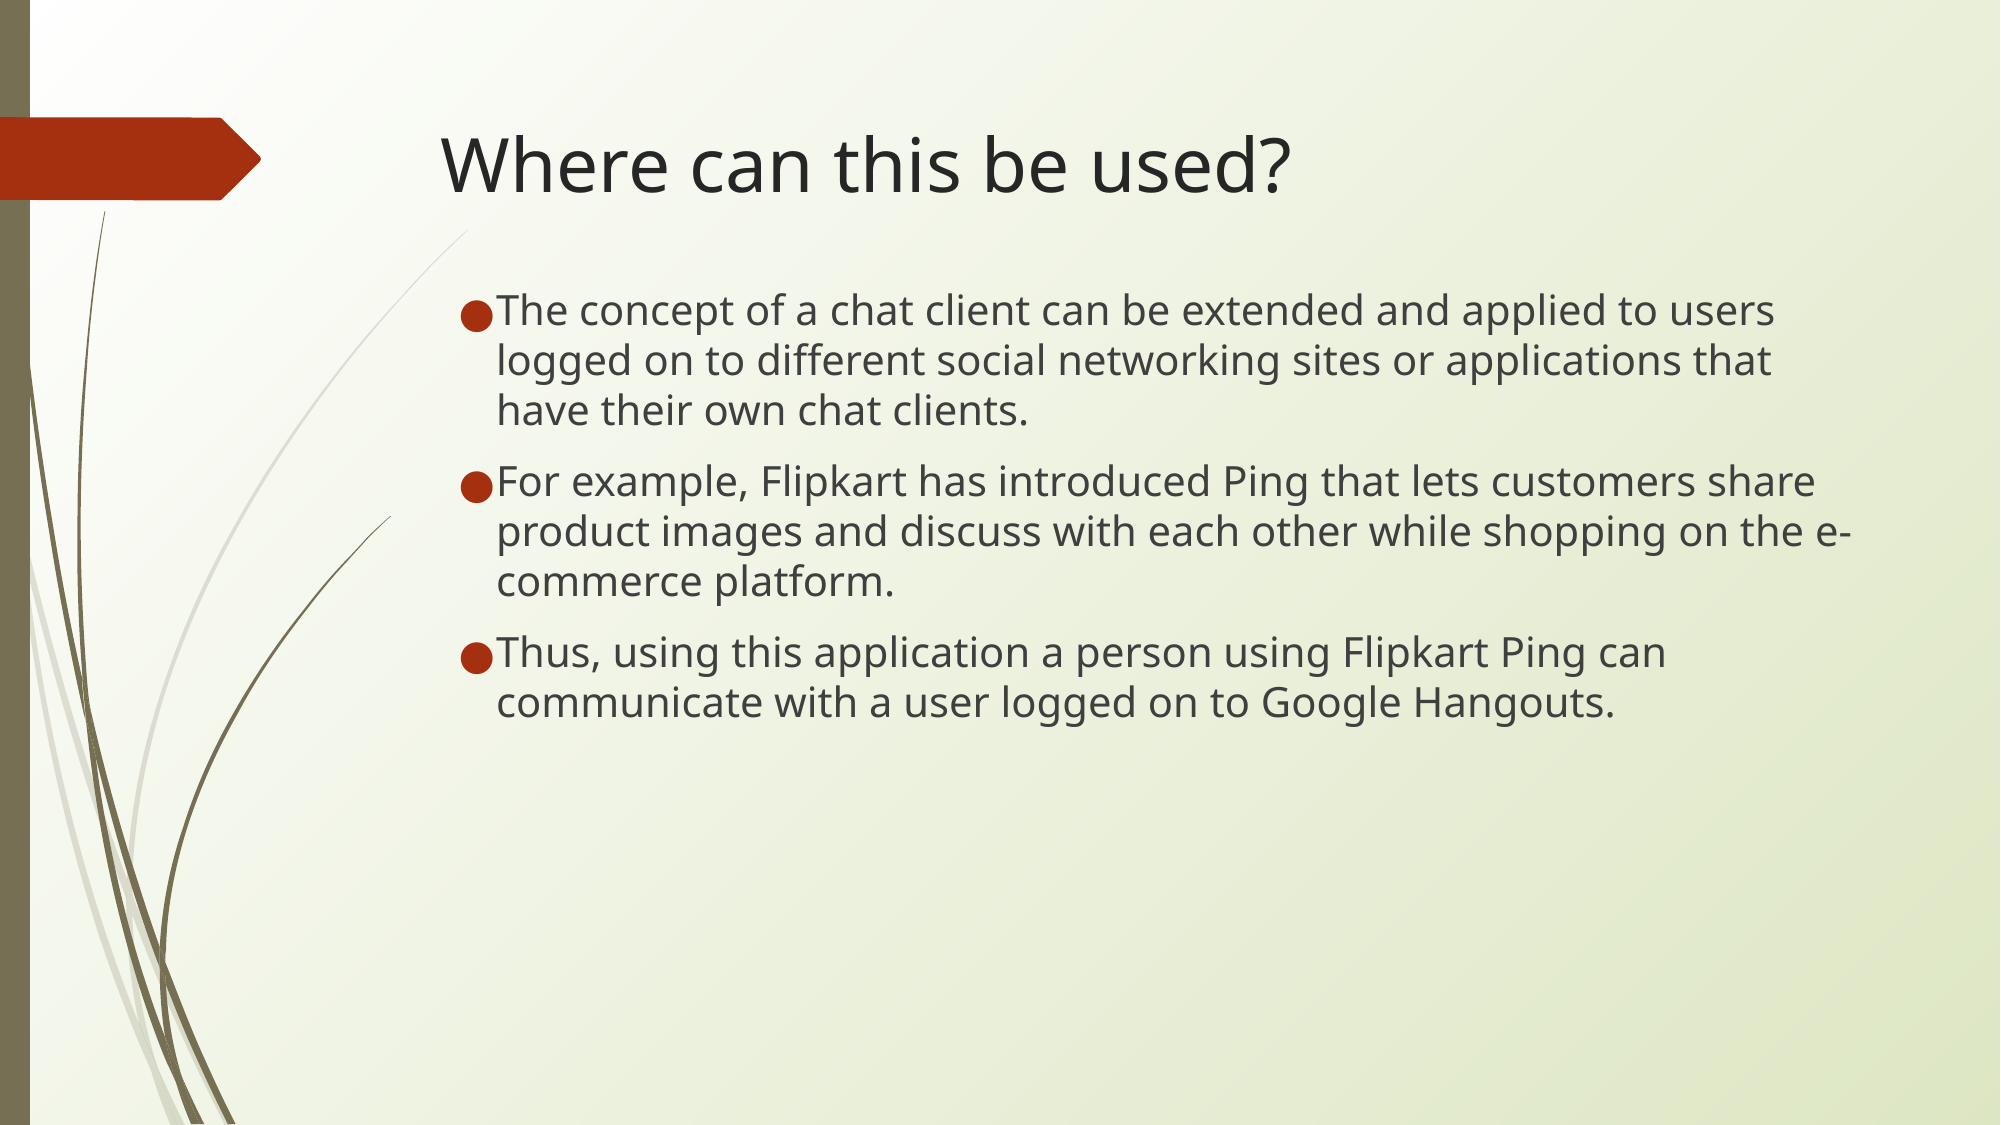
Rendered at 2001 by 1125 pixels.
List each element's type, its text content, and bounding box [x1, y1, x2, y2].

title Where can this be used? [425, 102, 1888, 268]
list The concept of a chat client can be extended and applied to users logged on to different social networking sites or applications that have their own chat clients. For example, Flipkart has introduced Ping that lets customers share product images and discuss with each other while shopping on the e-commerce platform. Thus, using this application a person using Flipkart Ping can communicate with a user logged on to Google Hangouts. [424, 268, 1888, 889]
